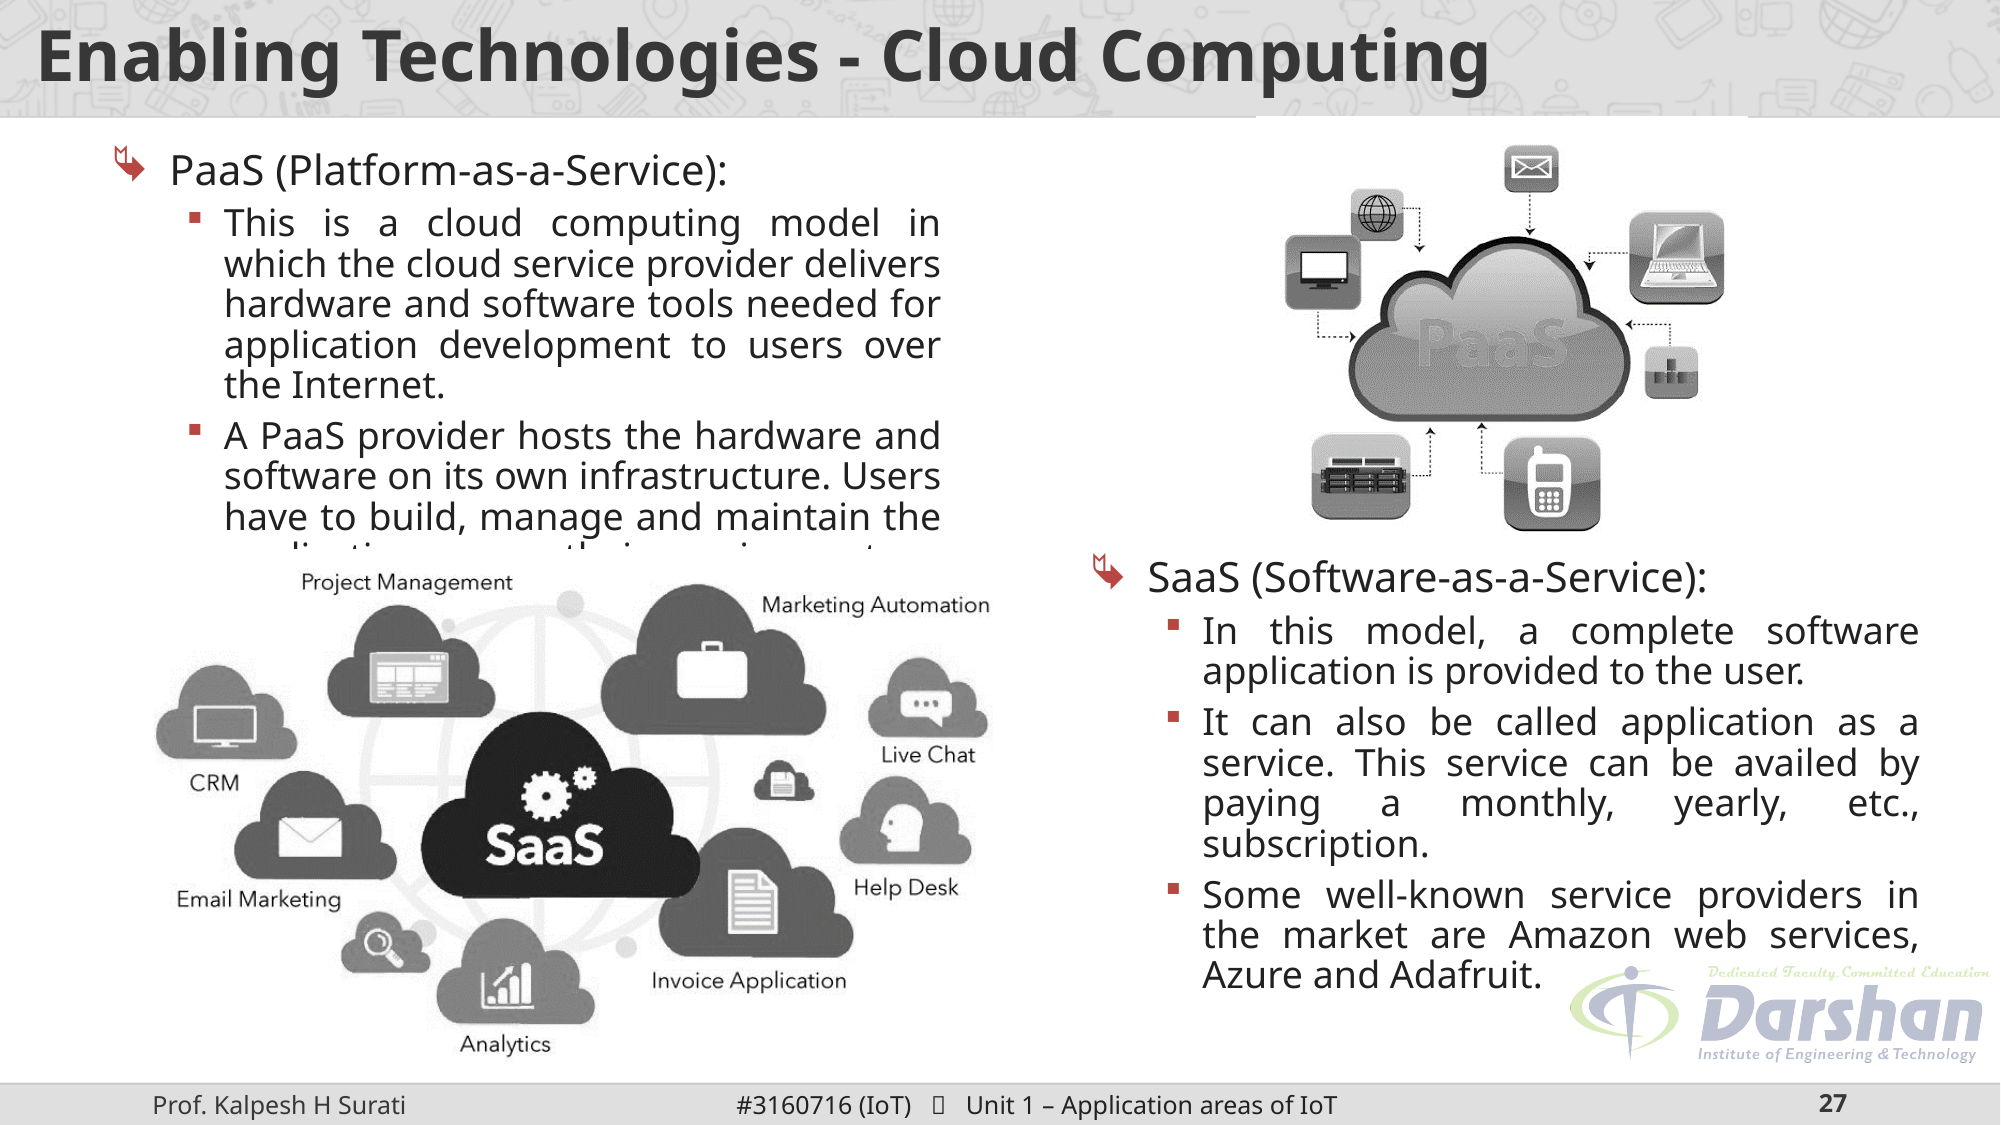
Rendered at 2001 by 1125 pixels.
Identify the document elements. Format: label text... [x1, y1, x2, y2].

picture [153, 549, 1014, 1066]
text_box SaaS (Software-as-a-Service): In this model, a complete software application is provided to the user. It can also be called application as a service. This service can be availed by paying a monthly, yearly, etc., subscription. Some well-known service providers in the market are Amazon web services, Azure and Adafruit. [1014, 549, 1936, 972]
title Enabling Technologies - Cloud Computing [0, 0, 2000, 117]
list PaaS (Platform-as-a-Service): This is a cloud computing model in which the cloud service provider delivers hardware and software tools needed for application development to users over the Internet. A PaaS provider hosts the hardware and software on its own infrastructure. Users have to build, manage and maintain the applications as per their requirement. [21, 141, 958, 550]
picture [1256, 116, 1748, 550]
